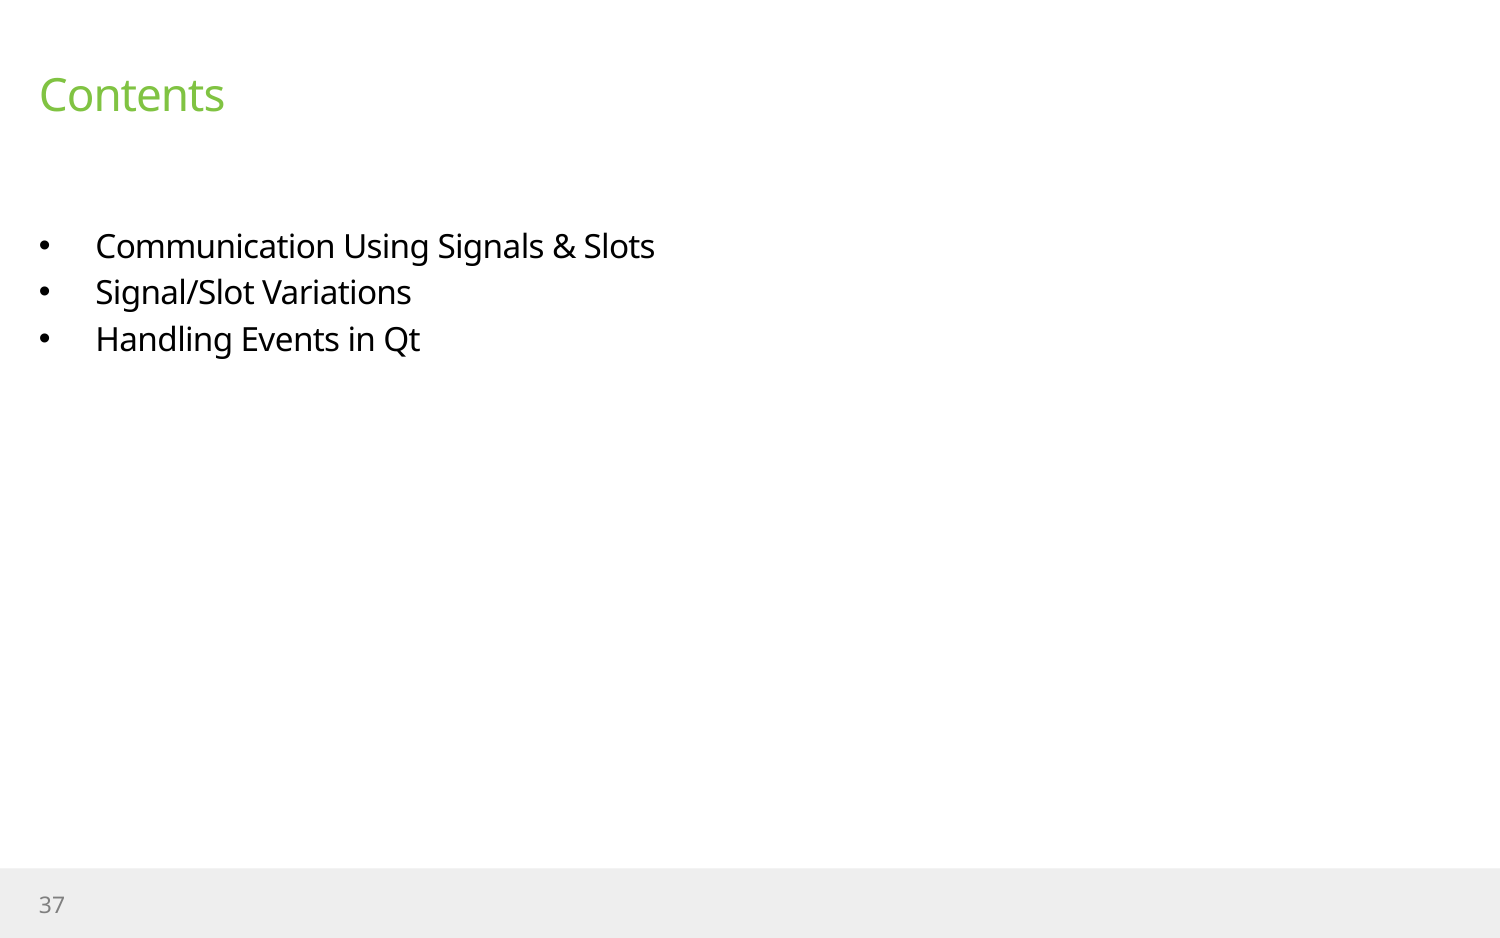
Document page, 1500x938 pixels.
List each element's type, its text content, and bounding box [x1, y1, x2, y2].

list Communication Using Signals & Slots Signal/Slot Variations Handling Events in Qt [39, 224, 1272, 846]
slide_number 37 [39, 892, 410, 921]
title Contents [39, 66, 1052, 196]
